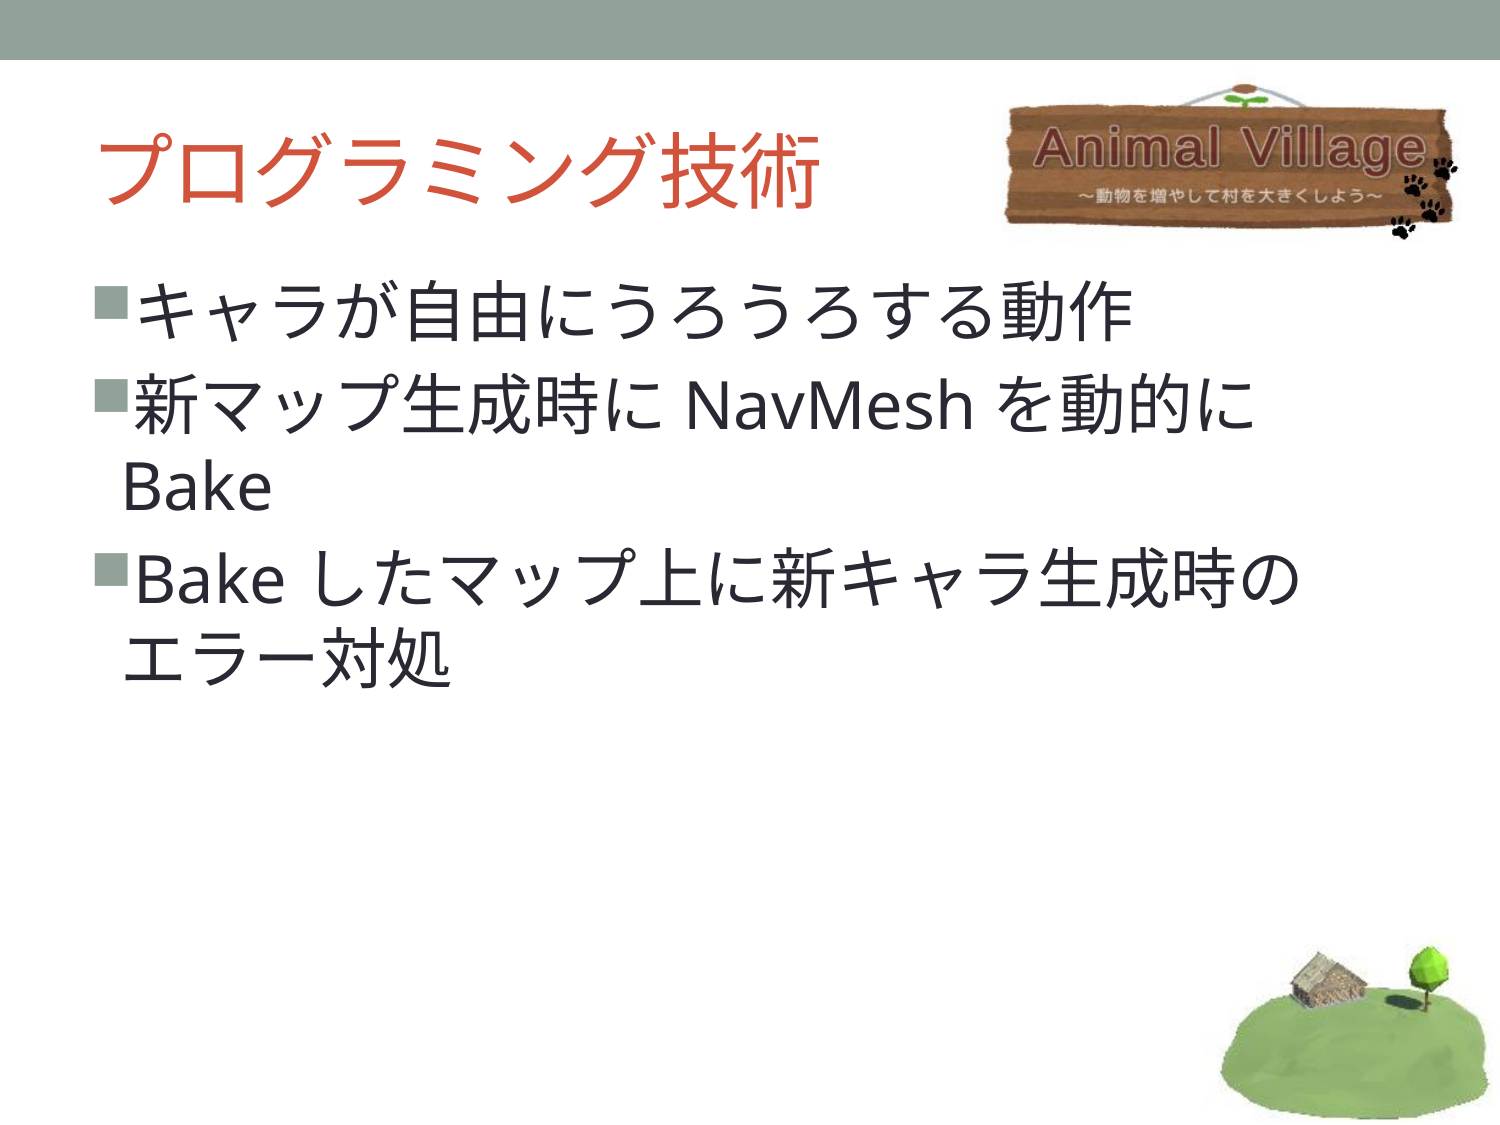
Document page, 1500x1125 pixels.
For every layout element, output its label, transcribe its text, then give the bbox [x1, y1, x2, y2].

list キャラが自由にうろうろする動作 新マップ生成時にNavMeshを動的にBake Bakeしたマップ上に新キャラ生成時の エラー対処 [75, 262, 1425, 1063]
title プログラミング技術 [75, 87, 983, 250]
picture [1198, 934, 1500, 1124]
picture [985, 66, 1470, 256]
